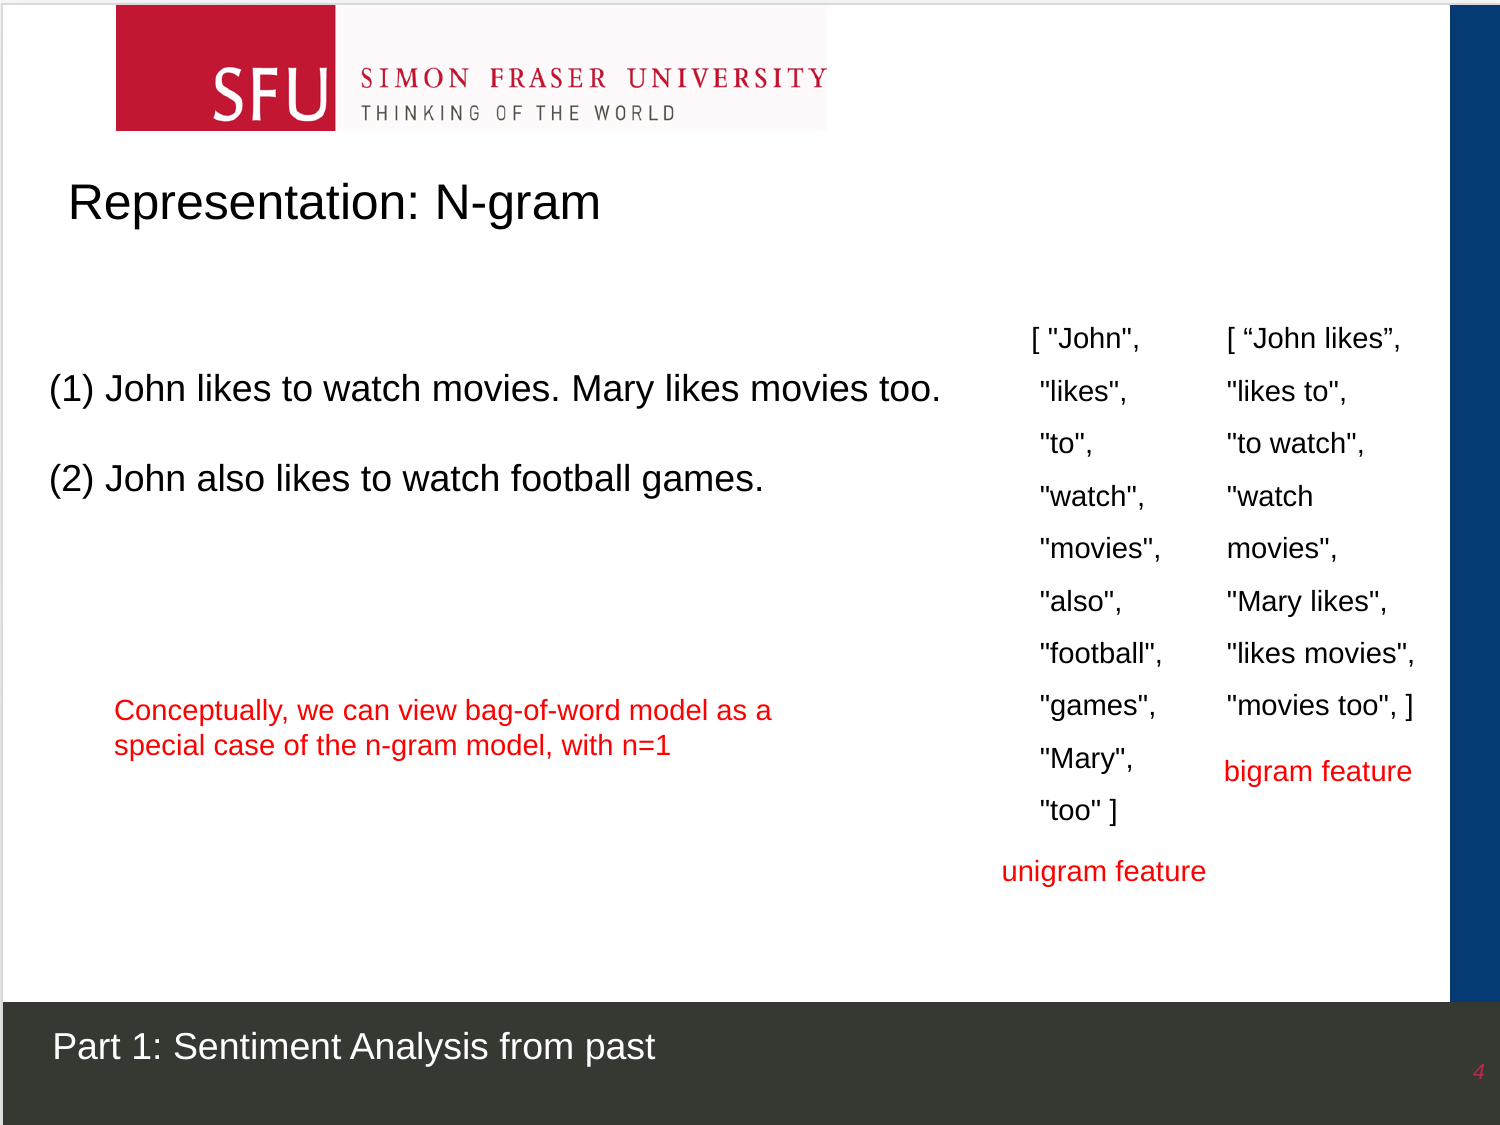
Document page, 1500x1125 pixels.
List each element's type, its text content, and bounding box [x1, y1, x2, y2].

text_box John likes to watch movies. Mary likes movies too. John also likes to watch football games. [34, 356, 1034, 507]
text_box bigram feature [1209, 744, 1428, 795]
text_box Part 1: Sentiment Analysis from past [37, 1014, 672, 1075]
text_box [ “John likes”, "likes to", "to watch", "watch movies", "Mary likes", "likes movies", "movies too", ] [1212, 294, 1434, 834]
slide_number 4 [1274, 1049, 1500, 1101]
text_box Conceptually, we can view bag-of-word model as a special case of the n-gram model, with n=1 [99, 684, 850, 769]
text_box unigram feature [986, 845, 1222, 895]
text_box Representation: N-gram [53, 162, 617, 237]
picture [0, 0, 1500, 1125]
text_box [ "John", "likes", "to", "watch", "movies", "also", "football", "games", "Mary", "too" ] [1016, 294, 1179, 834]
